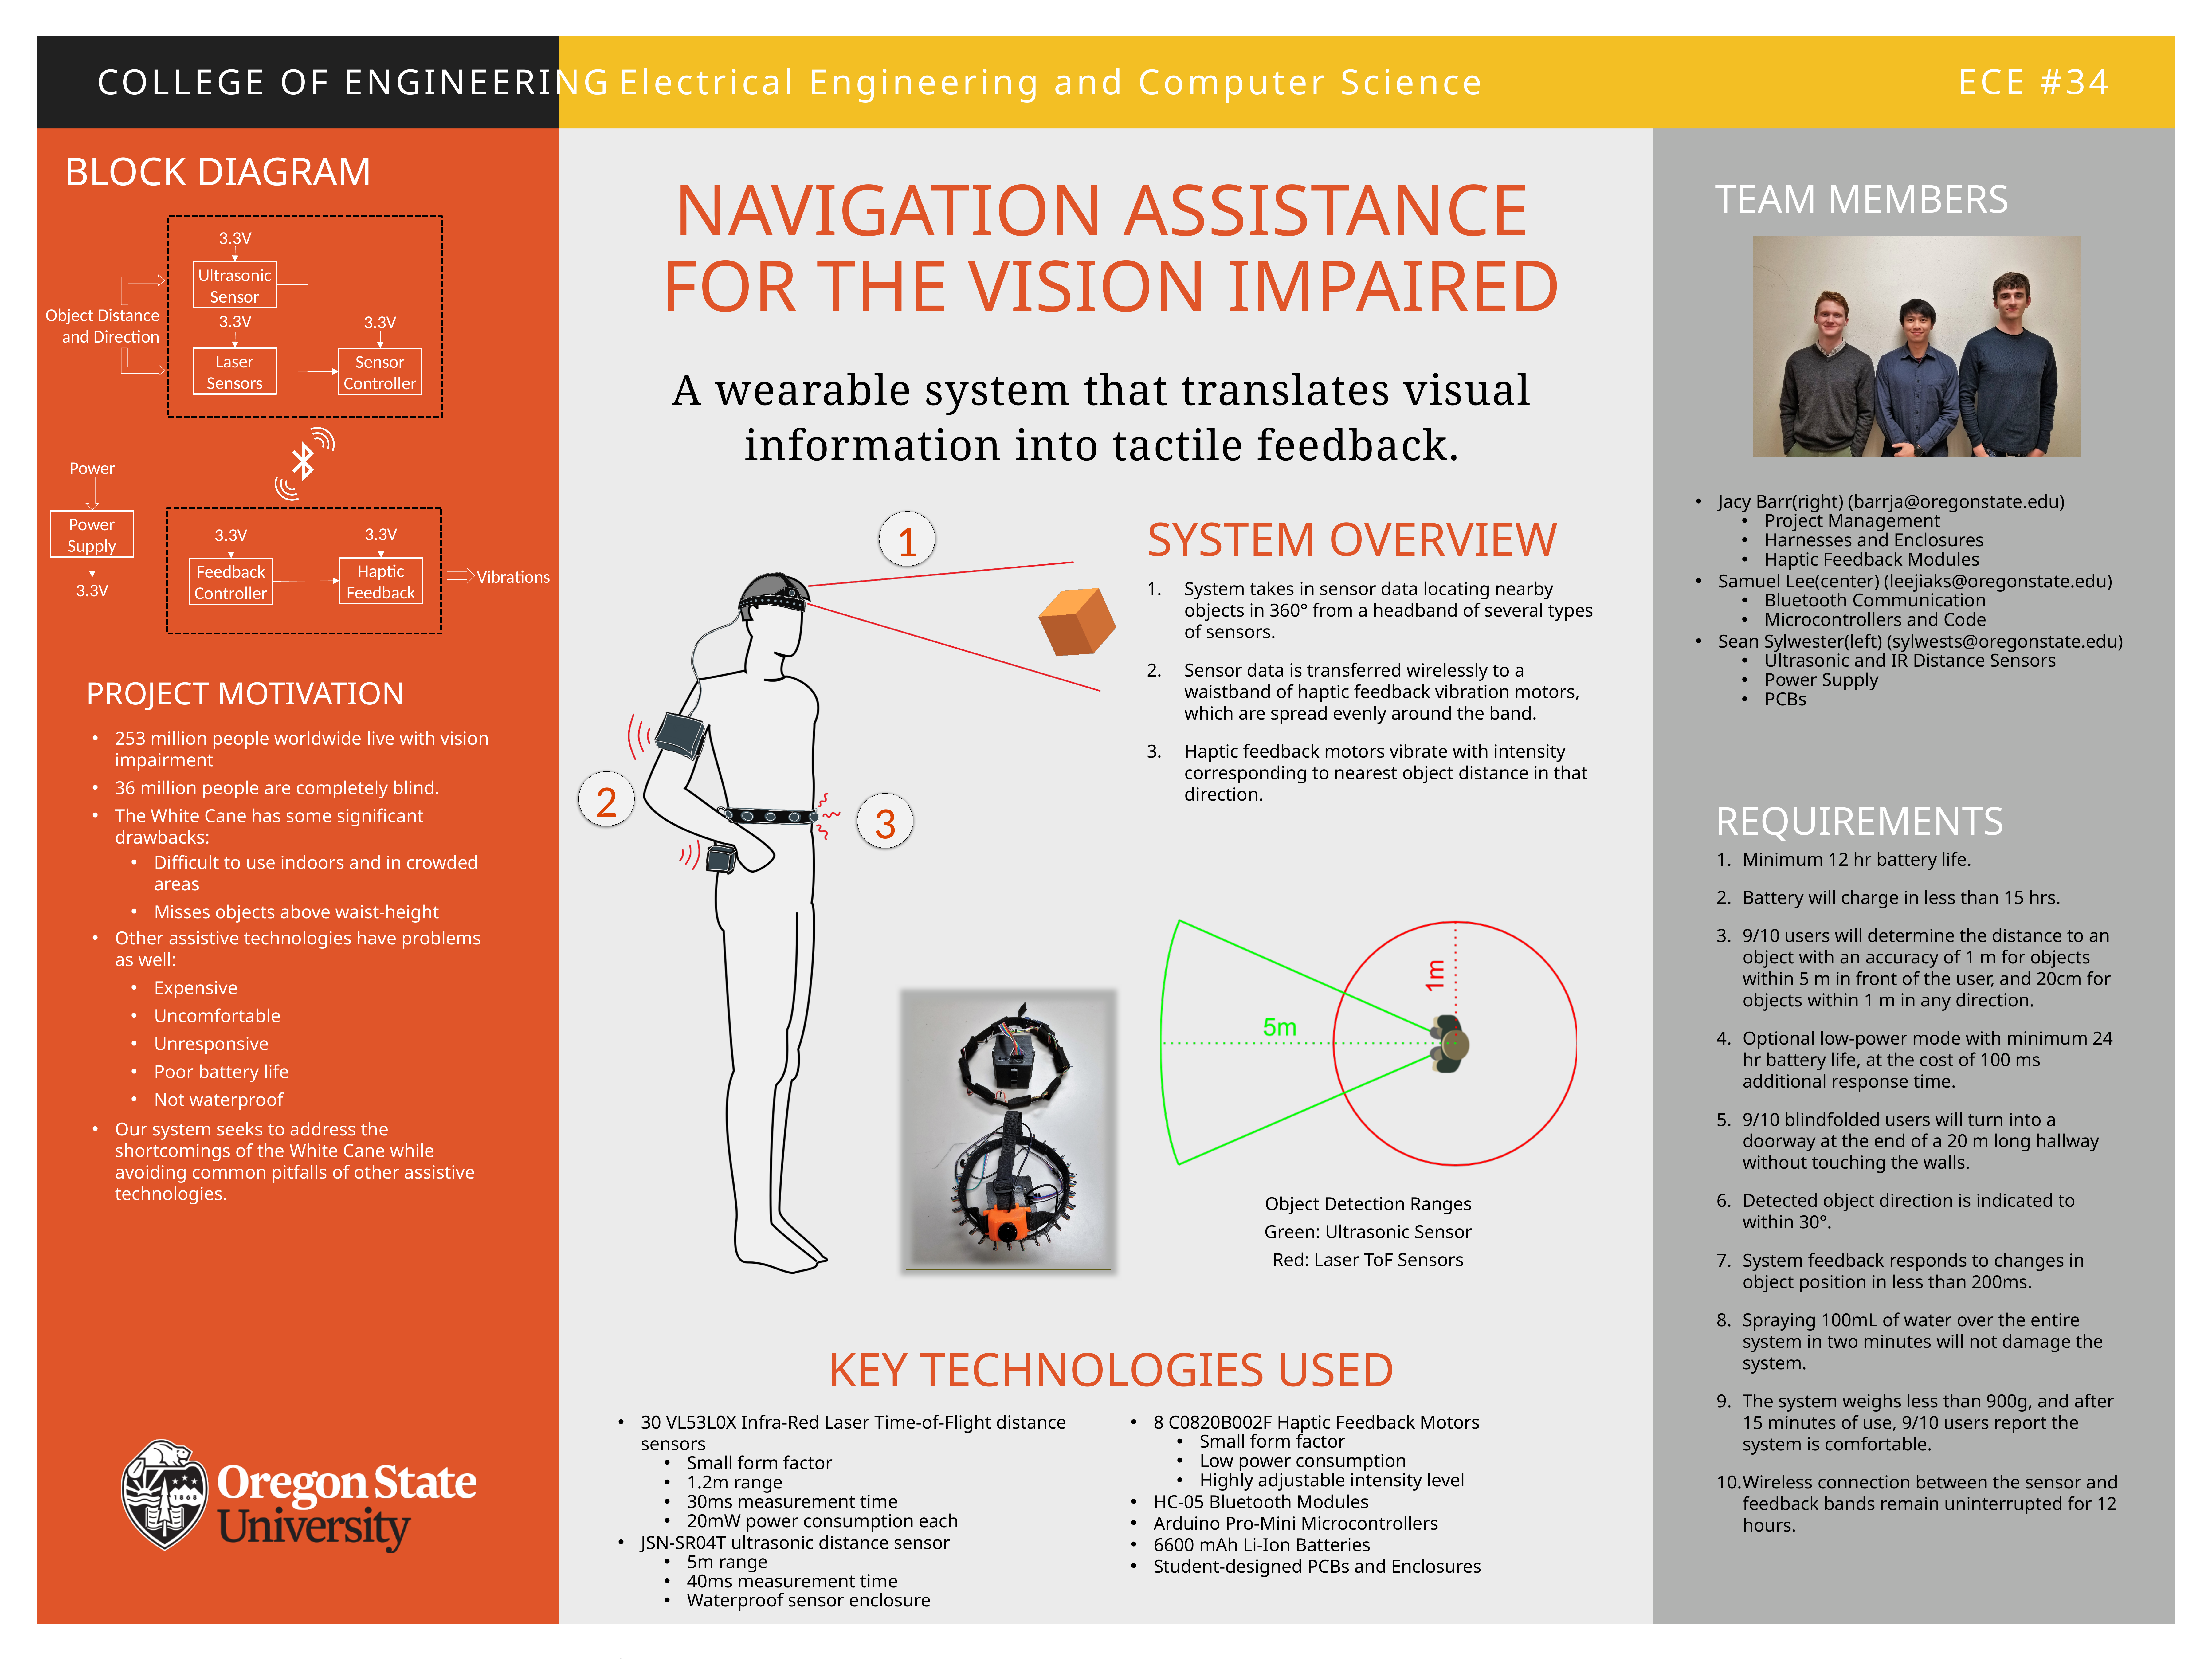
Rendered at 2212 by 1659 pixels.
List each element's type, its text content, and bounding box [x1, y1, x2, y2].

text_box [447, 568, 472, 584]
text_box Power Supply [50, 511, 134, 557]
text_box 253 million people worldwide live with vision impairment 36 million people are completely blind. The White Cane has some significant drawbacks: [92, 727, 502, 847]
text_box [86, 480, 99, 510]
text_box 1 [888, 511, 926, 518]
text_box Object Distance and Direction [37, 300, 165, 350]
text_box Minimum 12 hr battery life. Battery will charge in less than 15 hrs. 9/10 users will determine the distance to an object with an accuracy of 1 m for objects within 5 m in front of the user, and 20cm for objects within 1 m in any direction. Optional low-power mode with minimum 24 hr battery life, at the cost of 100 ms additional response time. 9/10 blindfolded users will turn into a doorway at the end of a 20 m long hallway without touching the walls. Detected object direction is indicated to within 30°. System feedback responds to changes in object position in less than 200ms. Spraying 100mL of water over the entire system in two minutes will not damage the system. The system weighs less than 900g, and after 15 minutes of use, 9/10 users report the system is comfortable. Wireless connection between the sensor and feedback bands remain uninterrupted for 12 hours. [1716, 848, 2126, 1535]
text_box Key technologies Used [618, 1347, 1606, 1397]
text_box [167, 508, 441, 634]
text_box Navigation assistance for the vision impaired [619, 175, 1605, 322]
text_box Feedback Controller [190, 558, 273, 605]
text_box PROJECT MOTIVATION [86, 678, 497, 712]
text_box Team Members [1715, 180, 2126, 222]
text_box 3.3V [346, 517, 416, 542]
text_box 3.3V [346, 306, 415, 331]
text_box Ece #34 [1916, 38, 2109, 128]
text_box 3.3V [196, 518, 266, 543]
text_box 3.3V [64, 577, 121, 602]
text_box Vibrations [472, 555, 556, 596]
picture [276, 416, 334, 511]
text_box Block Diagram [64, 152, 475, 194]
text_box Difficult to use indoors and in crowded areas Misses objects above waist-height [131, 851, 499, 922]
text_box Object Detection Ranges Green: Ultrasonic Sensor Red: Laser ToF Sensors [1172, 1192, 1565, 1270]
text_box Power [56, 454, 129, 480]
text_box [276, 284, 339, 371]
text_box 8 C0820B002F Haptic Feedback Motors Small form factor Low power consumption Highly adjustable intensity level HC-05 Bluetooth Modules Arduino Pro-Mini Microcontrollers 6600 mAh Li-Ion Batteries Student-designed PCBs and Enclosures [1131, 1411, 1606, 1598]
picture [578, 510, 1177, 1335]
text_box Laser Sensors [193, 348, 276, 394]
text_box Other assistive technologies have problems as well: [92, 926, 502, 970]
text_box System takes in sensor data locating nearby objects in 360° from a headband of several types of sensors. Sensor data is transferred wirelessly to a waistband of haptic feedback vibration motors, which are spread evenly around the band. Haptic feedback motors vibrate with intensity corresponding to nearest object distance in that direction. [1147, 577, 1605, 804]
text_box [168, 216, 442, 417]
text_box [121, 275, 165, 300]
text_box Expensive Uncomfortable Unresponsive Poor battery life Not waterproof [131, 976, 499, 1110]
text_box A wearable system that translates visual information into tactile feedback. [586, 358, 1619, 478]
text_box Our system seeks to address the shortcomings of the White Cane while avoiding common pitfalls of other assistive technologies. [92, 1118, 502, 1204]
text_box Haptic Feedback [339, 558, 423, 604]
text_box 3.3V [201, 305, 270, 332]
text_box Ultrasonic Sensor [193, 261, 276, 308]
text_box System Overview [1177, 516, 1610, 566]
text_box [121, 348, 165, 375]
text_box Jacy Barr(right) (barrja@oregonstate.edu) Project Management Harnesses and Enclosures Haptic Feedback Modules Samuel Lee(center) (leejiaks@oregonstate.edu) Bluetooth Communication Microcontrollers and Code Sean Sylwester(left) (sylwests@oregonstate.edu) Ultrasonic and IR Distance Sensors Power Supply PCBs [1695, 490, 2160, 710]
text_box 3.3V [201, 222, 270, 247]
text_box Sensor Controller [339, 348, 422, 395]
text_box 30 VL53L0X Infra-Red Laser Time-of-Flight distance sensors Small form factor 1.2m range 30ms measurement time 20mW power consumption each JSN-SR04T ultrasonic distance sensor 5m range 40ms measurement time Waterproof sensor enclosure A JSnJSasdjflk; [618, 1411, 1093, 1659]
picture [1161, 835, 1577, 1252]
picture [1753, 236, 2081, 457]
text_box requirements [1715, 802, 2126, 843]
